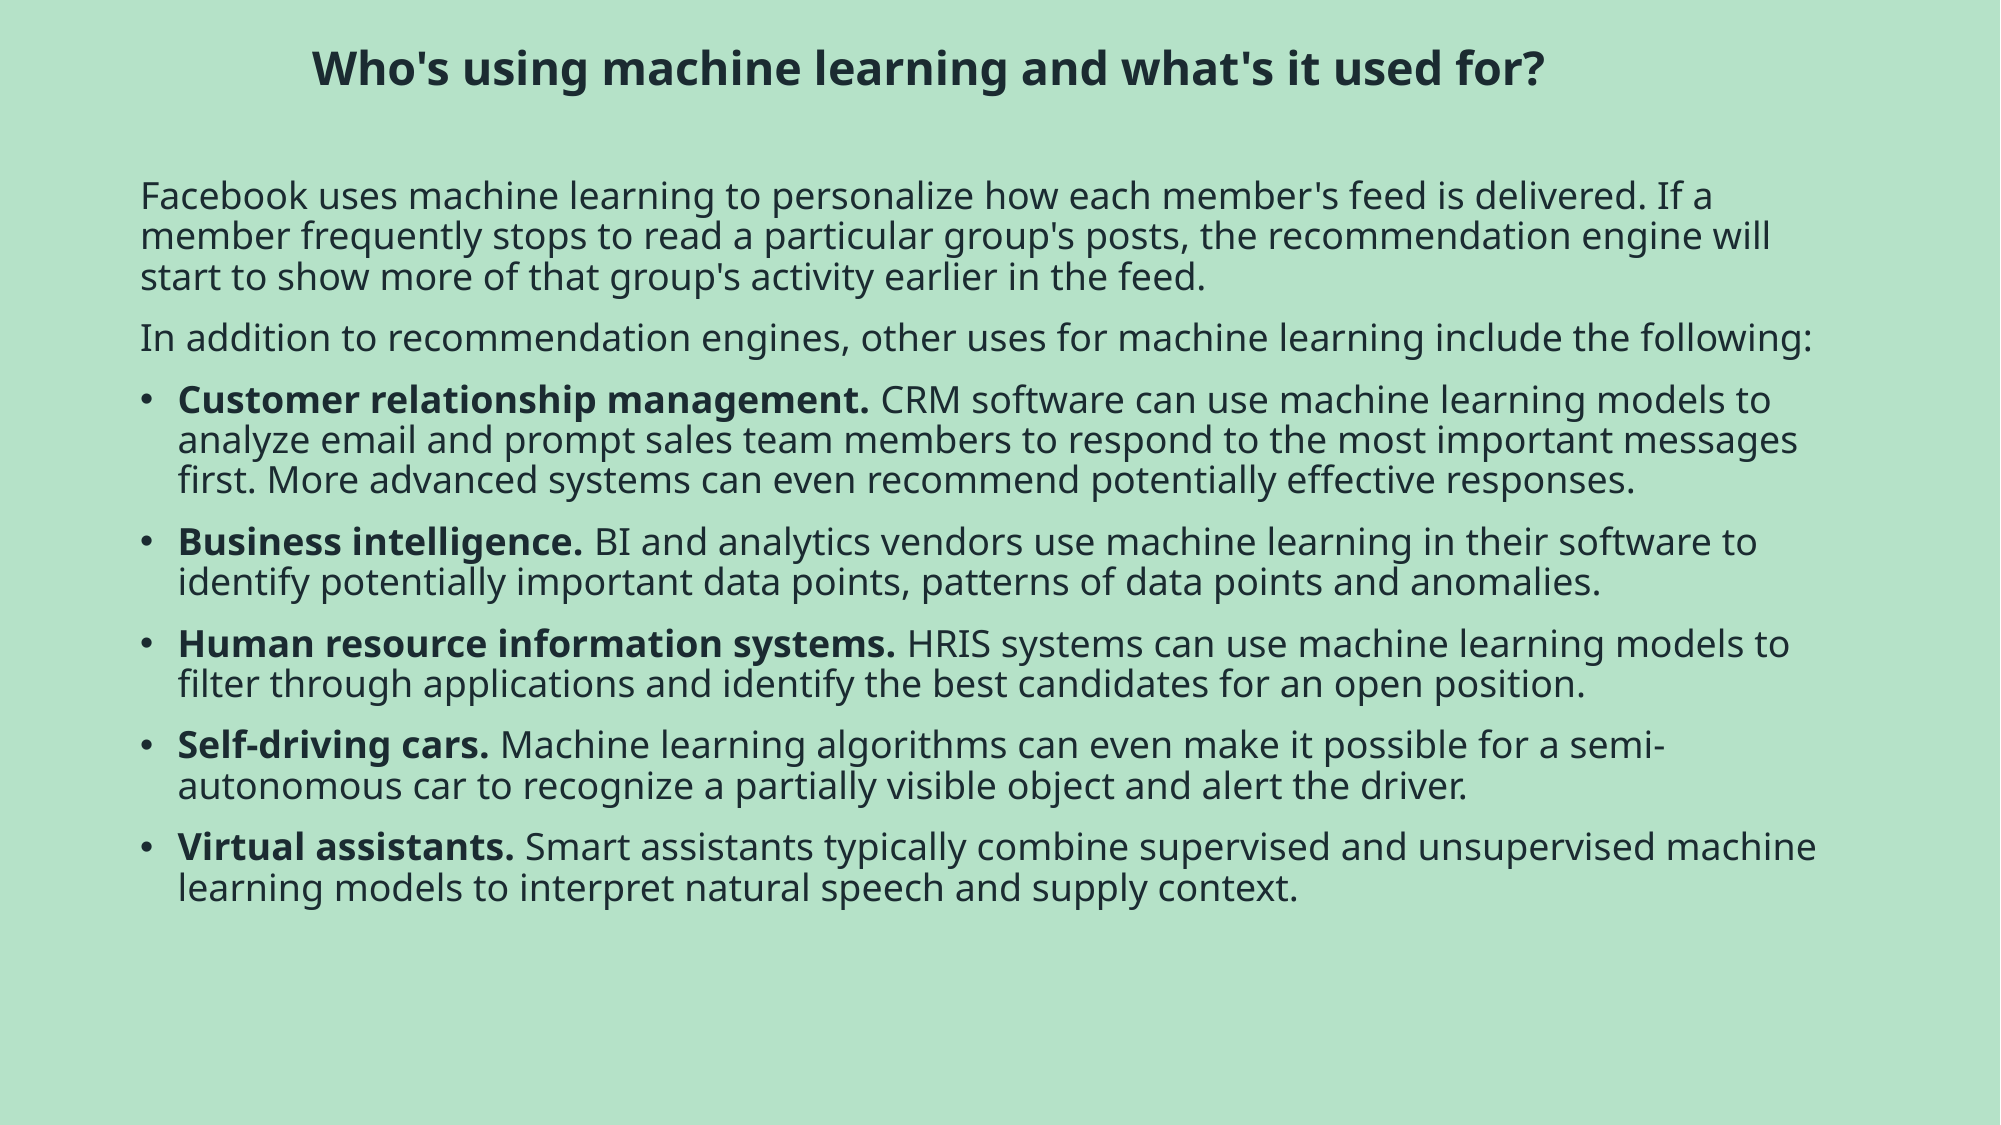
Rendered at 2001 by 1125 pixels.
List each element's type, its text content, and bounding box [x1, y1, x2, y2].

list Facebook uses machine learning to personalize how each member's feed is delivered. If a member frequently stops to read a particular group's posts, the recommendation engine will start to show more of that group's activity earlier in the feed. In addition to recommendation engines, other uses for machine learning include the following: Customer relationship management. CRM software can use machine learning models to analyze email and prompt sales team members to respond to the most important messages first. More advanced systems can even recommend potentially effective responses. Business intelligence. BI and analytics vendors use machine learning in their software to identify potentially important data points, patterns of data points and anomalies. Human resource information systems. HRIS systems can use machine learning models to filter through applications and identify the best candidates for an open position. Self-driving cars. Machine learning algorithms can even make it possible for a semi-autonomous car to recognize a partially visible object and alert the driver. Virtual assistants. Smart assistants typically combine supervised and unsupervised machine learning models to interpret natural speech and supply context. [125, 169, 1875, 1088]
title Who's using machine learning and what's it used for? [297, 37, 1798, 135]
